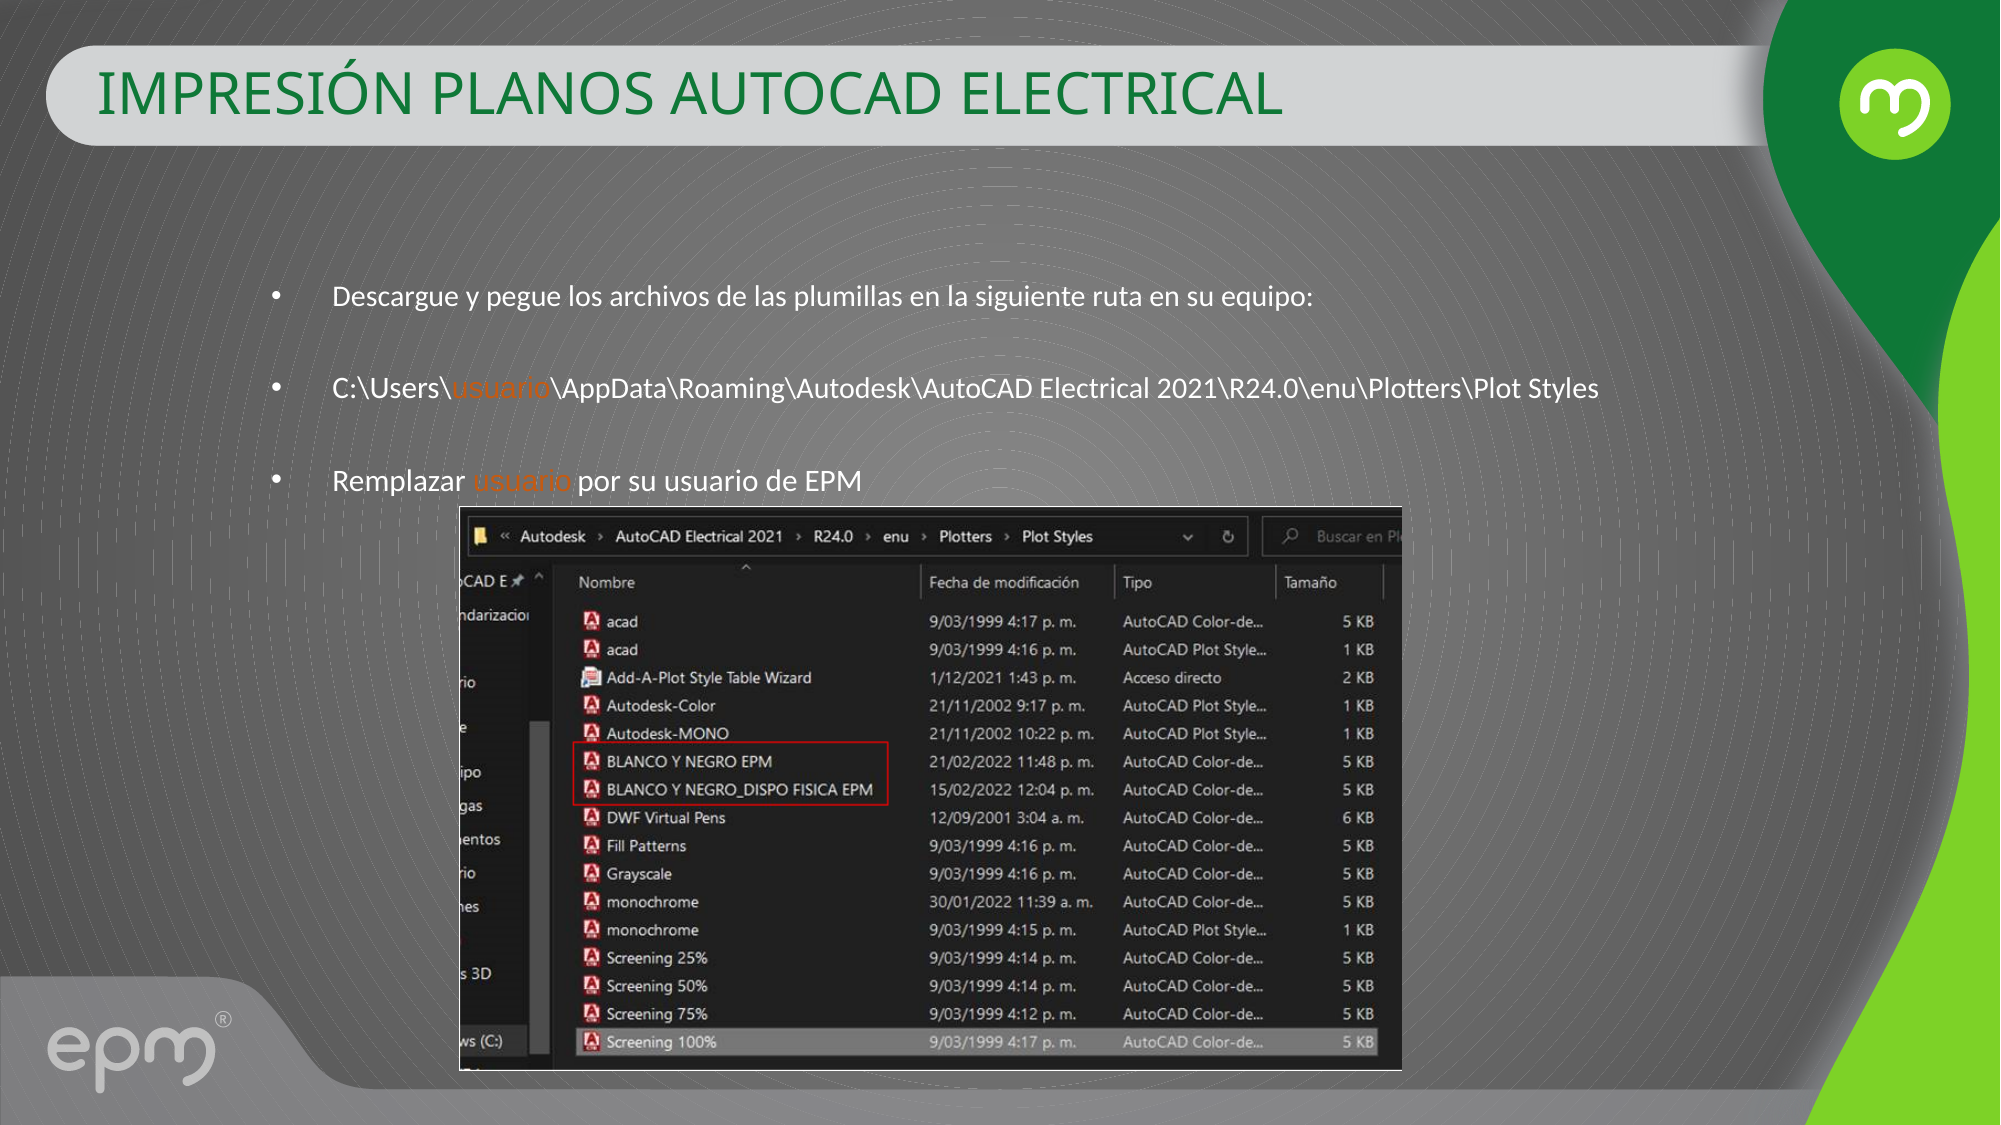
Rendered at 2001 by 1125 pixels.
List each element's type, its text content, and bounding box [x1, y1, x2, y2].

picture [0, 0, 2000, 1125]
title IMPRESIÓN PLANOS AUTOCAD ELECTRICAL [82, 54, 1665, 138]
list Descargue y pegue los archivos de las plumillas en la siguiente ruta en su equipo: C:\Users\usuario\AppData\Roaming\Autodesk\AutoCAD Electrical 2021\R24.0\enu\Plotters\Plot Styles Remplazar usuario por su usuario de EPM [175, 273, 1813, 509]
